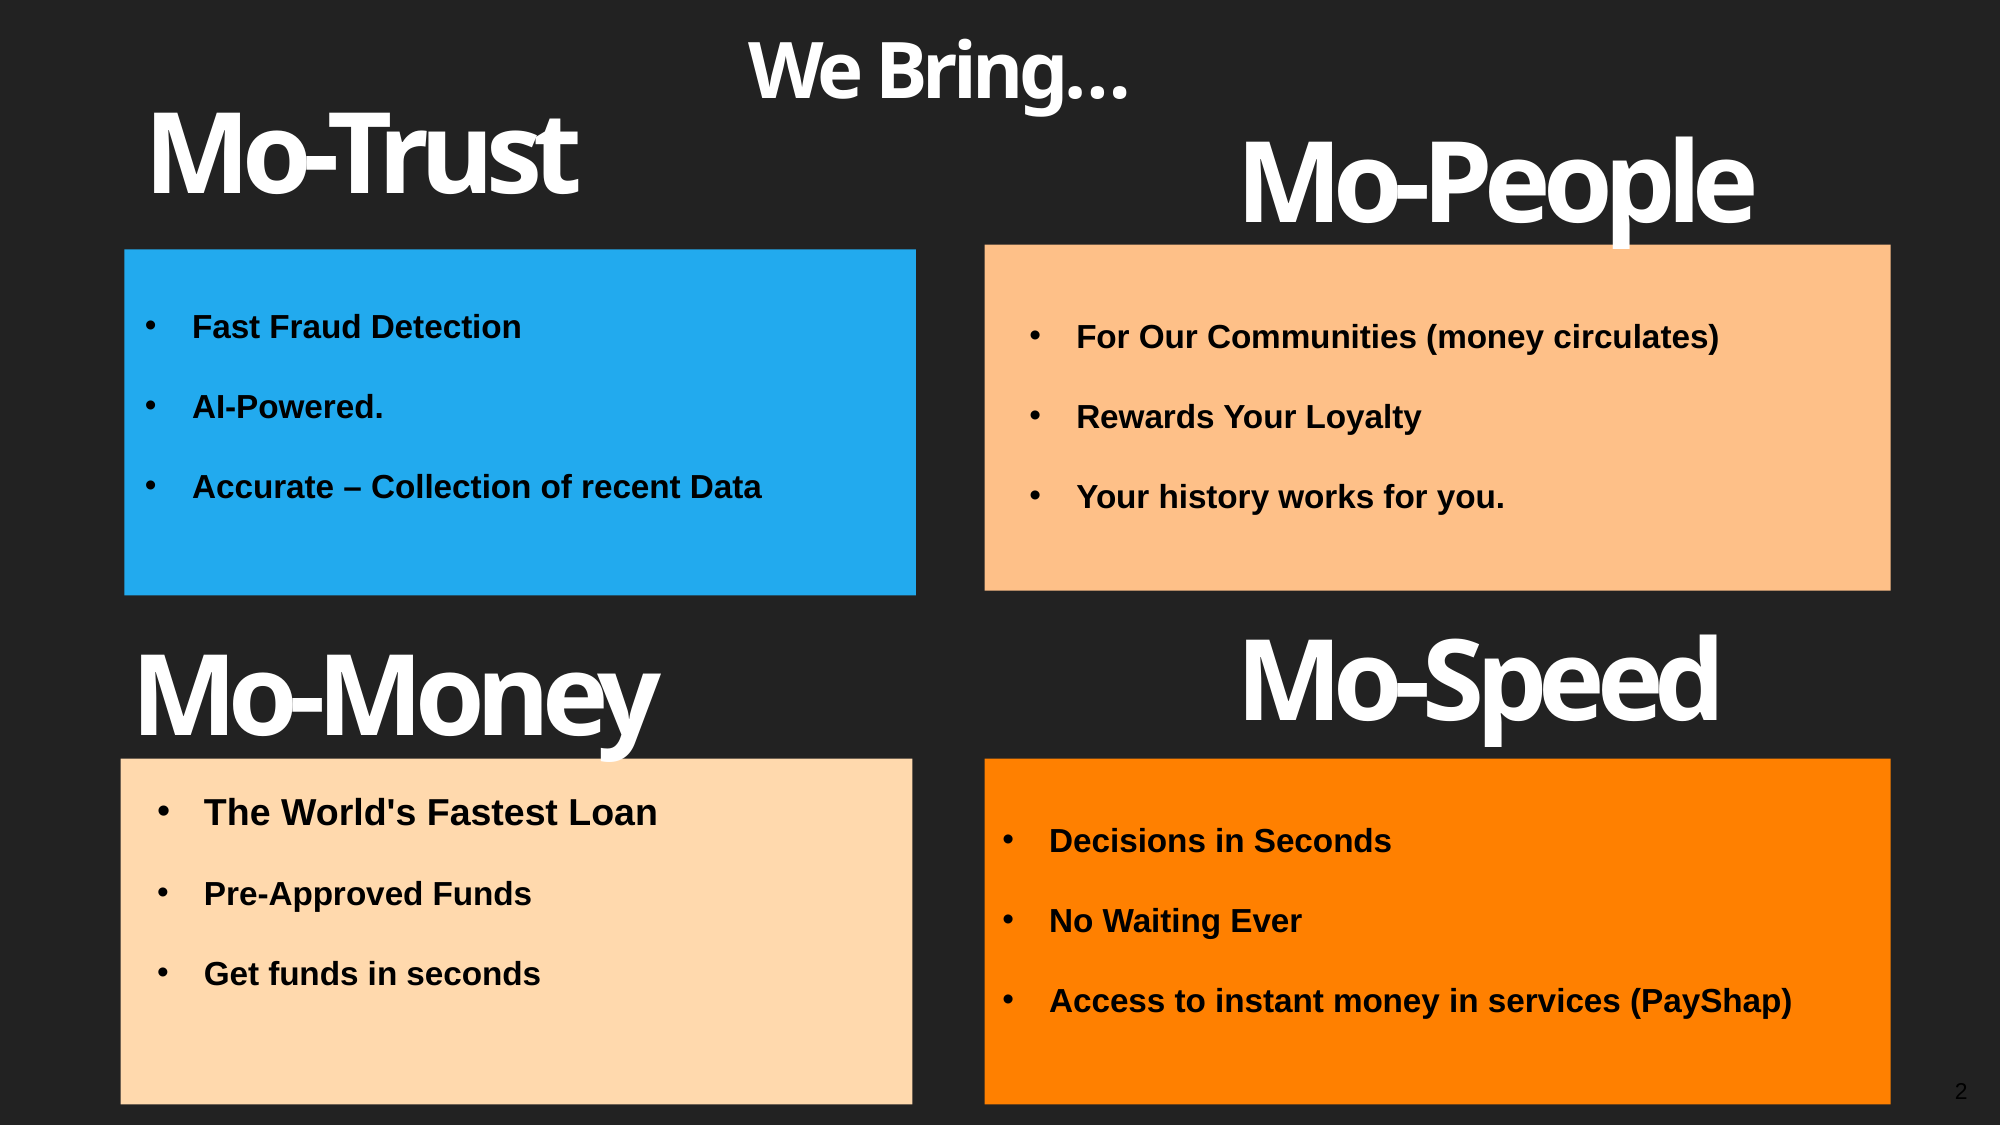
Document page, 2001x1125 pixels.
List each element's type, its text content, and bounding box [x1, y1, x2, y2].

slide_number 2 [1940, 1068, 2000, 1118]
text_box [984, 758, 1891, 1105]
text_box For Our Communities (money circulates) Rewards Your Loyalty Your history works for you. [1029, 275, 1777, 535]
text_box Mo-People [1236, 49, 1876, 277]
text_box The World's Fastest Loan Pre-Approved Funds Get funds in seconds [157, 787, 908, 1031]
text_box Decisions in Seconds No Waiting Ever Access to instant money in services (PayShap) [1002, 779, 1869, 1089]
text_box Mo-Trust [145, 38, 803, 229]
text_box [120, 758, 913, 1105]
text_box [984, 244, 1891, 591]
text_box [124, 249, 916, 596]
text_box Mo-Speed [1236, 547, 1849, 774]
text_box Fast Fraud Detection AI-Powered. Accurate – Collection of recent Data [145, 265, 913, 575]
text_box We Bring… [0, 23, 1940, 115]
text_box Mo-Money [131, 562, 743, 790]
